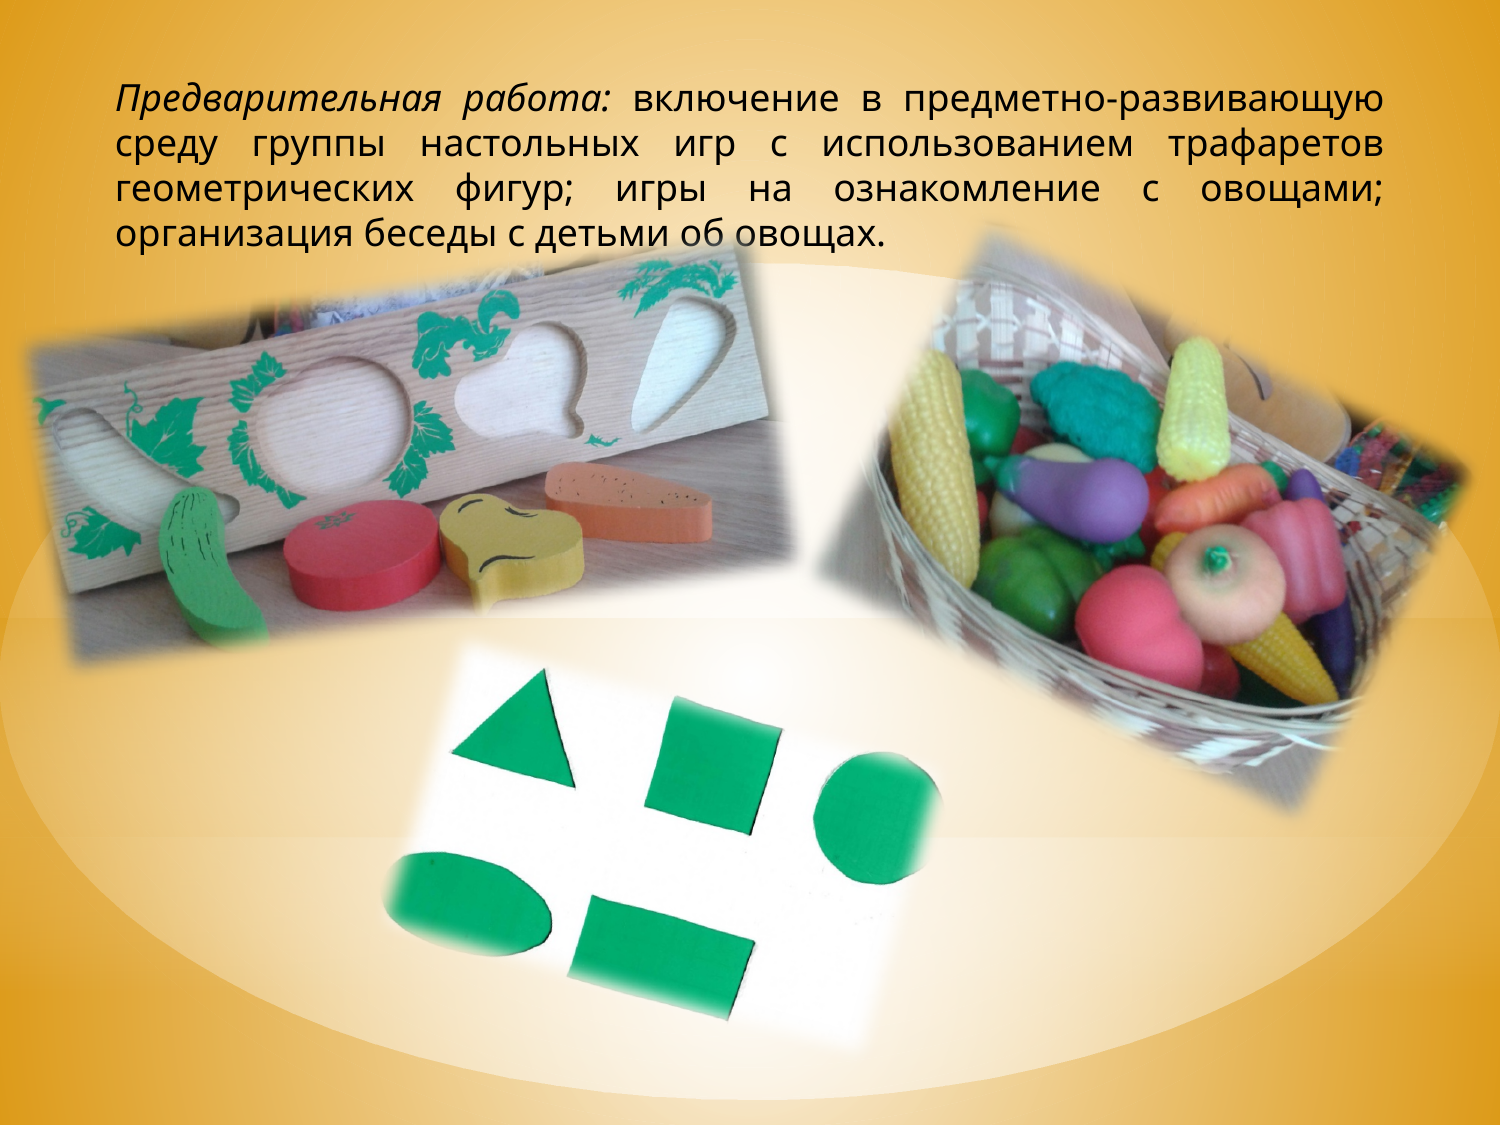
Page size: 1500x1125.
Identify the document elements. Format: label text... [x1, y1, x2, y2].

picture [833, 248, 1451, 797]
picture [25, 255, 923, 1115]
text_box Предварительная работа: включение в предметно-развивающую среду группы настольных игр с использованием трафаретов геометрических фигур; игры на ознакомление с овощами; организация беседы с детьми об овощах. [100, 66, 1400, 262]
